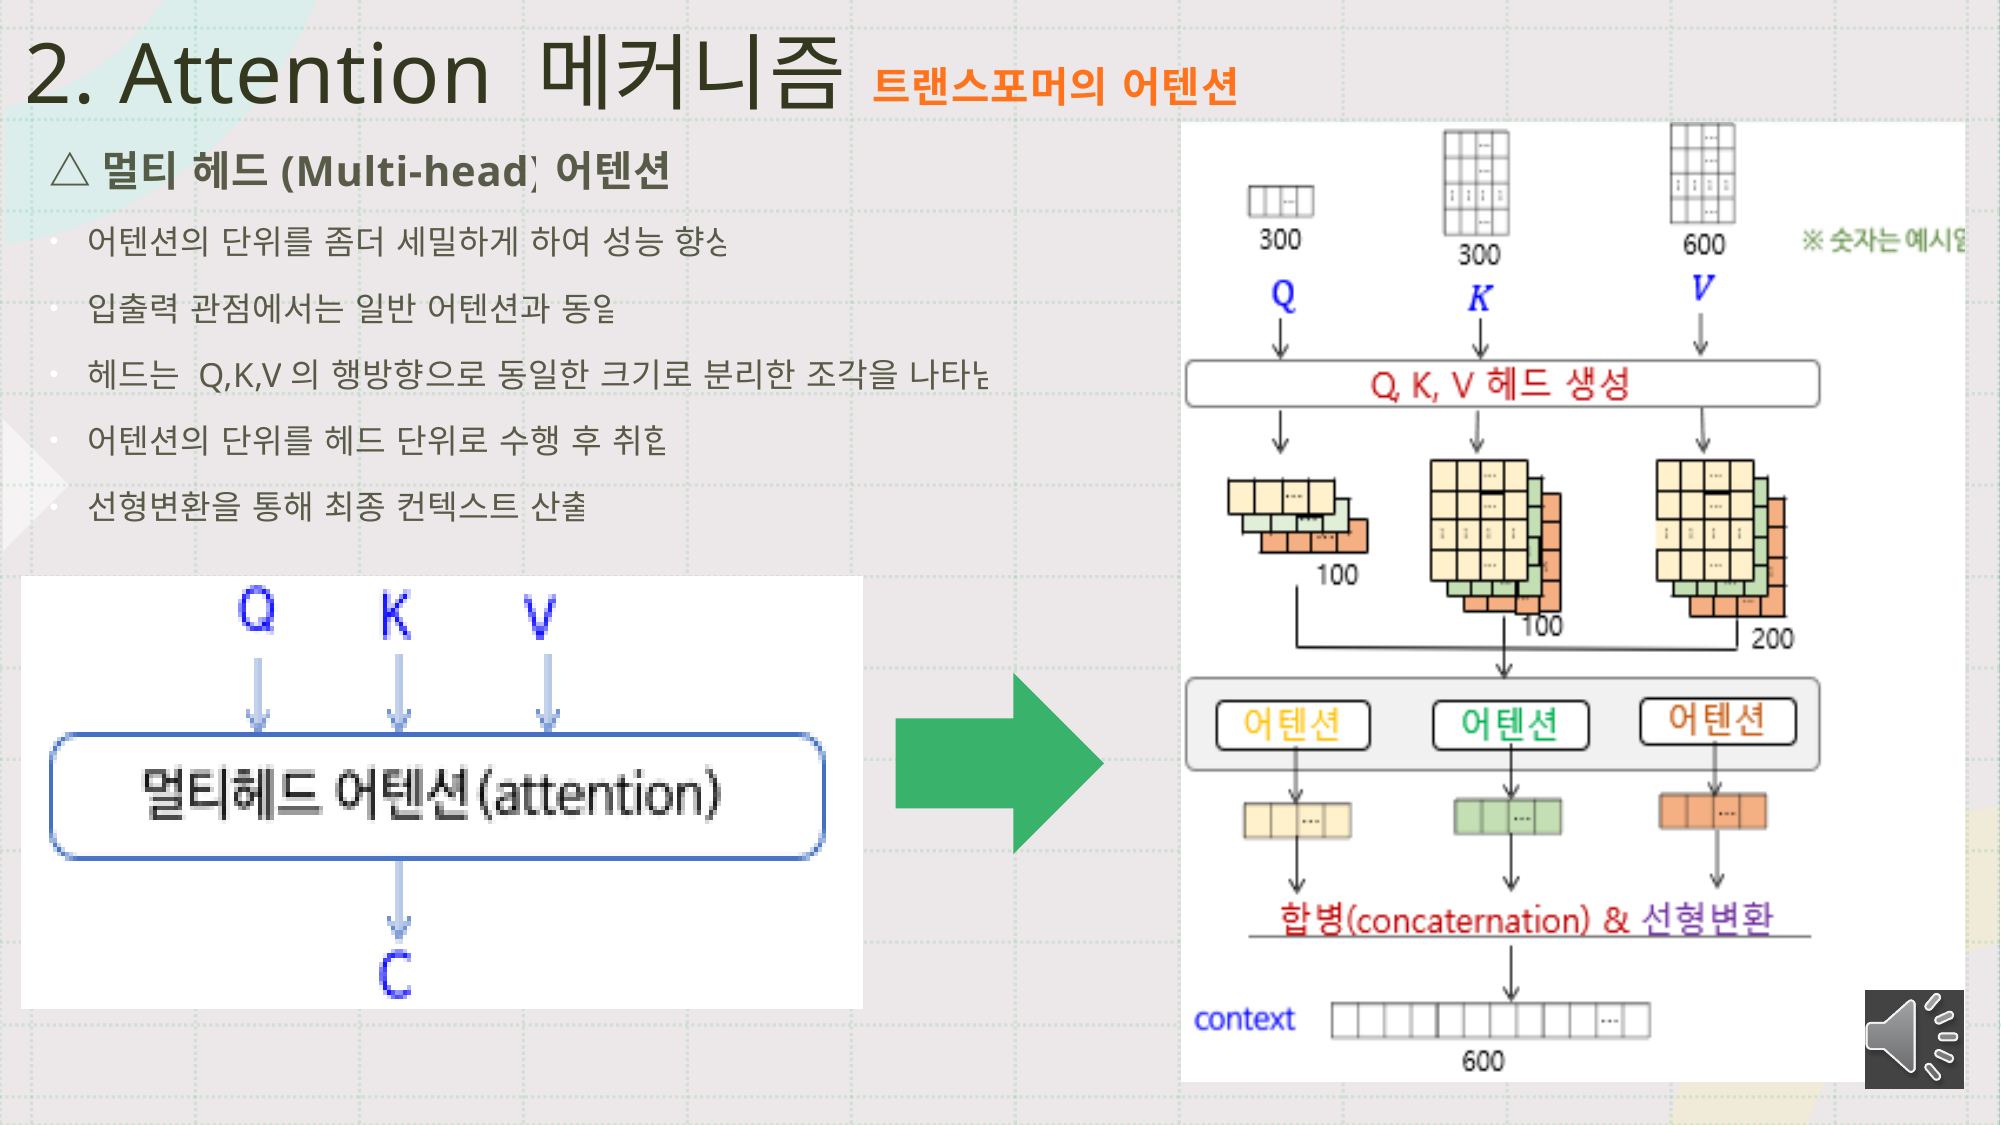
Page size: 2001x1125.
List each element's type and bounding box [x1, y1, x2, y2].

picture [1181, 122, 1965, 1090]
picture [21, 576, 863, 1009]
text_box [0, 0, 2000, 1125]
